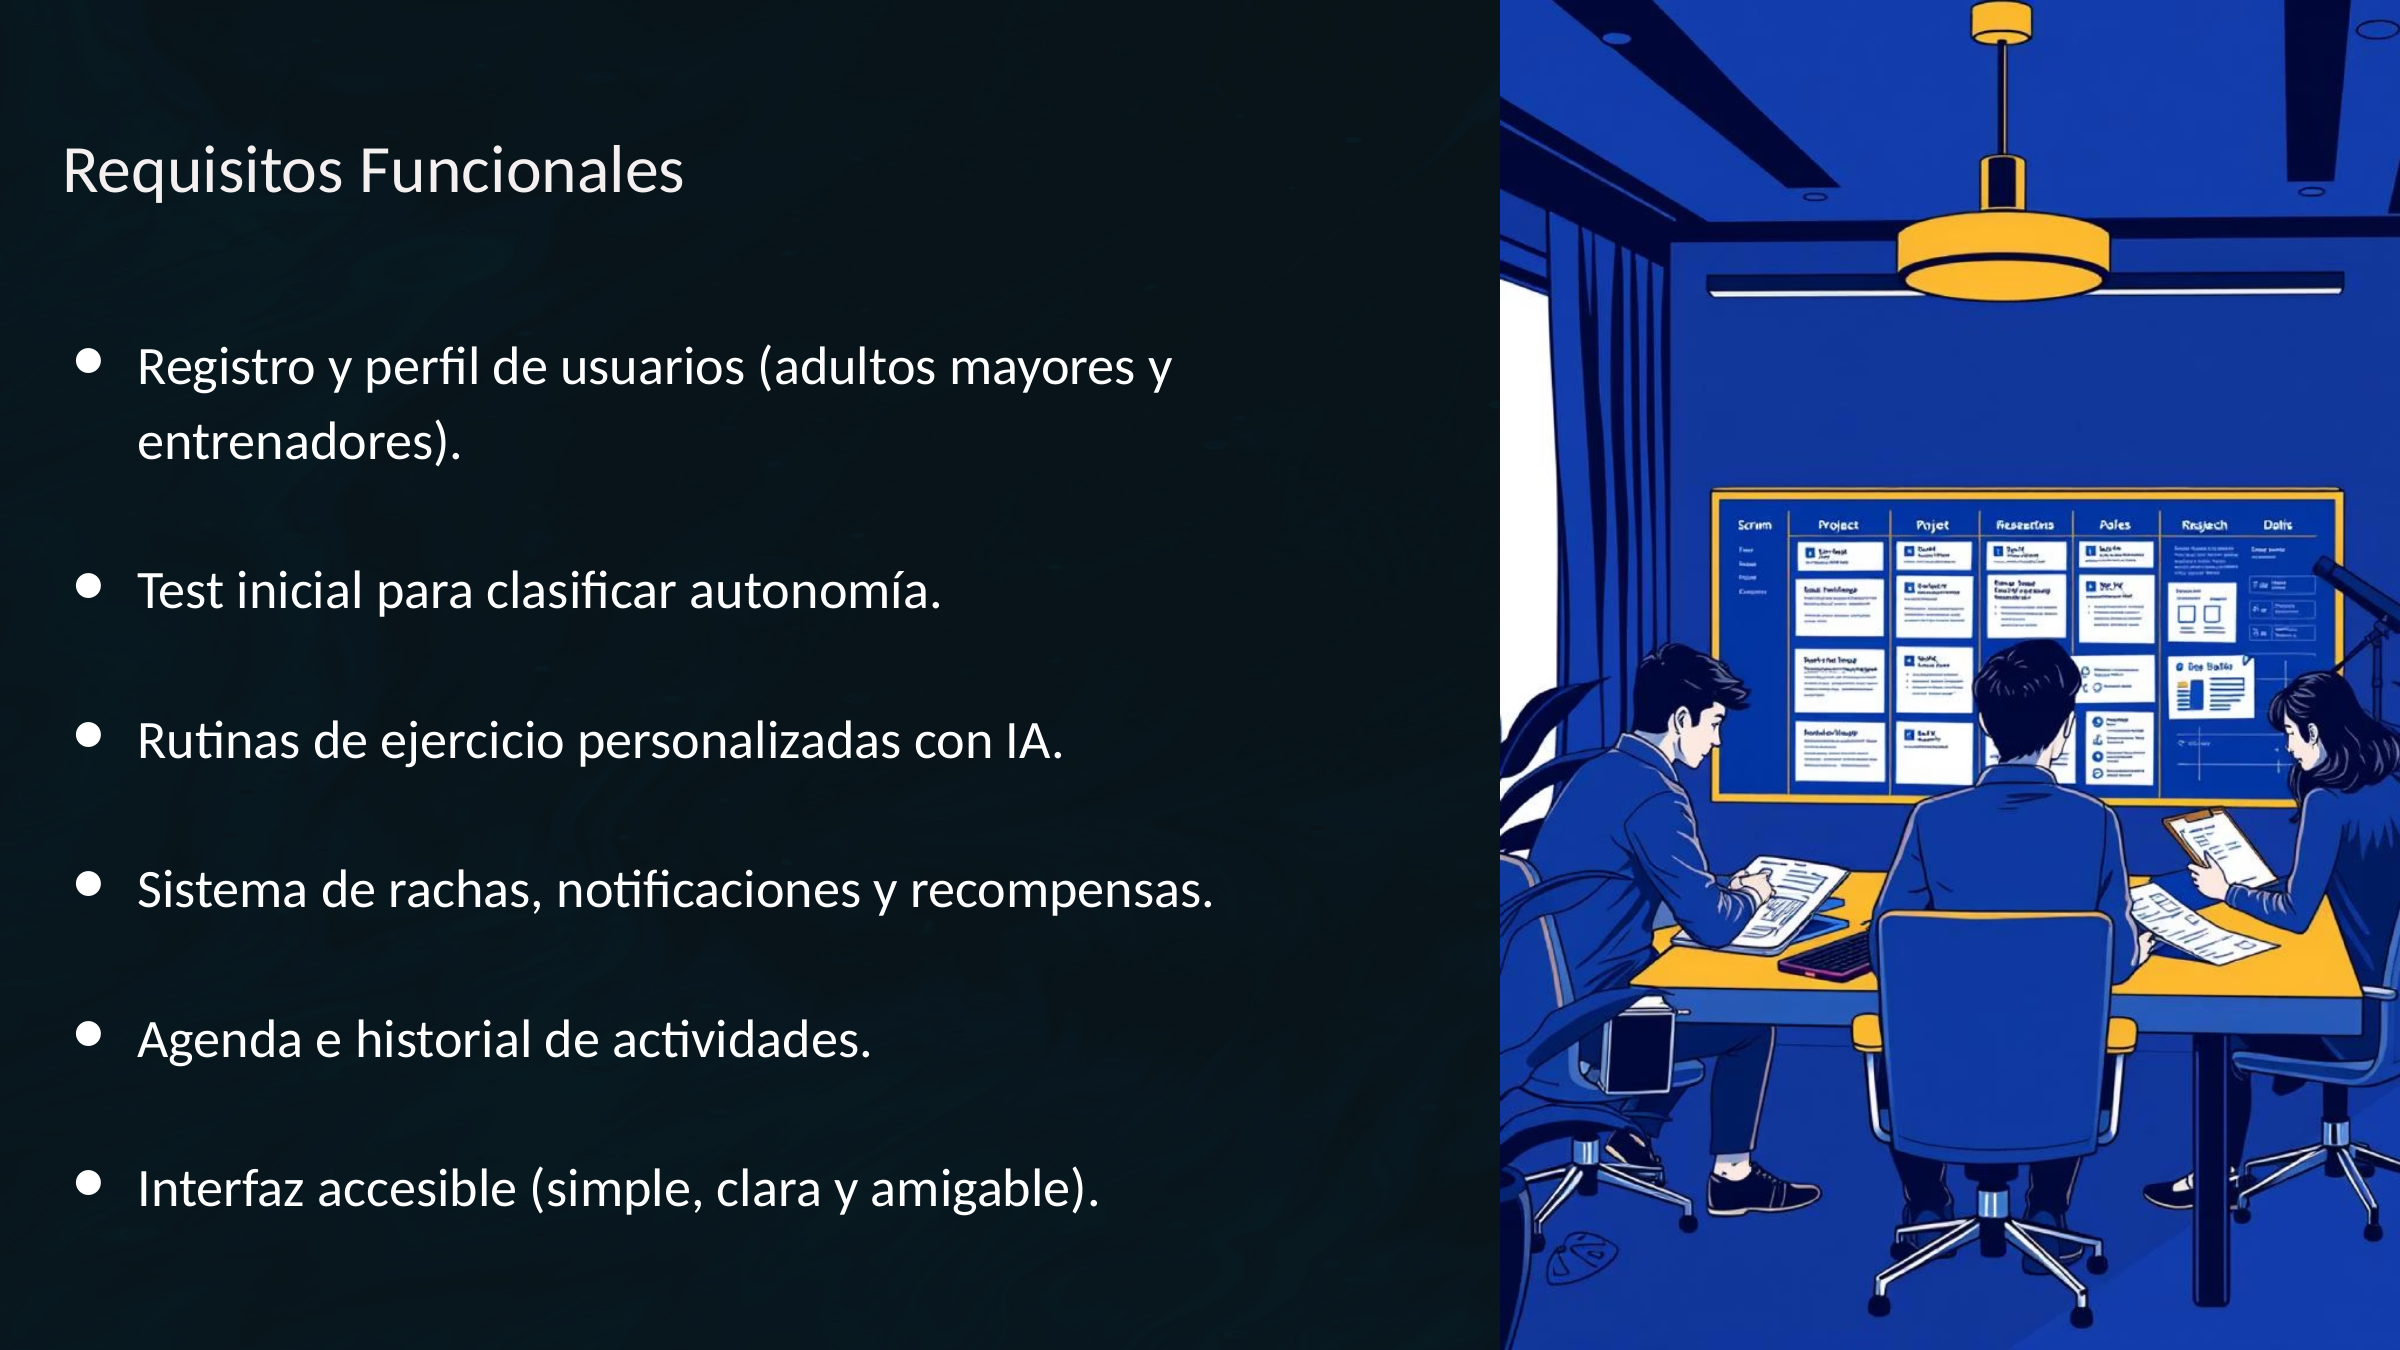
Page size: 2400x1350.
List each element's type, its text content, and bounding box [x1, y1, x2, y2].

text_box Registro y perfil de usuarios (adultos mayores y entrenadores). Test inicial para clasificar autonomía. Rutinas de ejercicio personalizadas con IA. Sistema de rachas, notificaciones y recompensas. Agenda e historial de actividades. Interfaz accesible (simple, clara y amigable). [62, 253, 1245, 929]
text_box Requisitos Funcionales [62, 104, 1194, 180]
picture [1499, 0, 2400, 1350]
